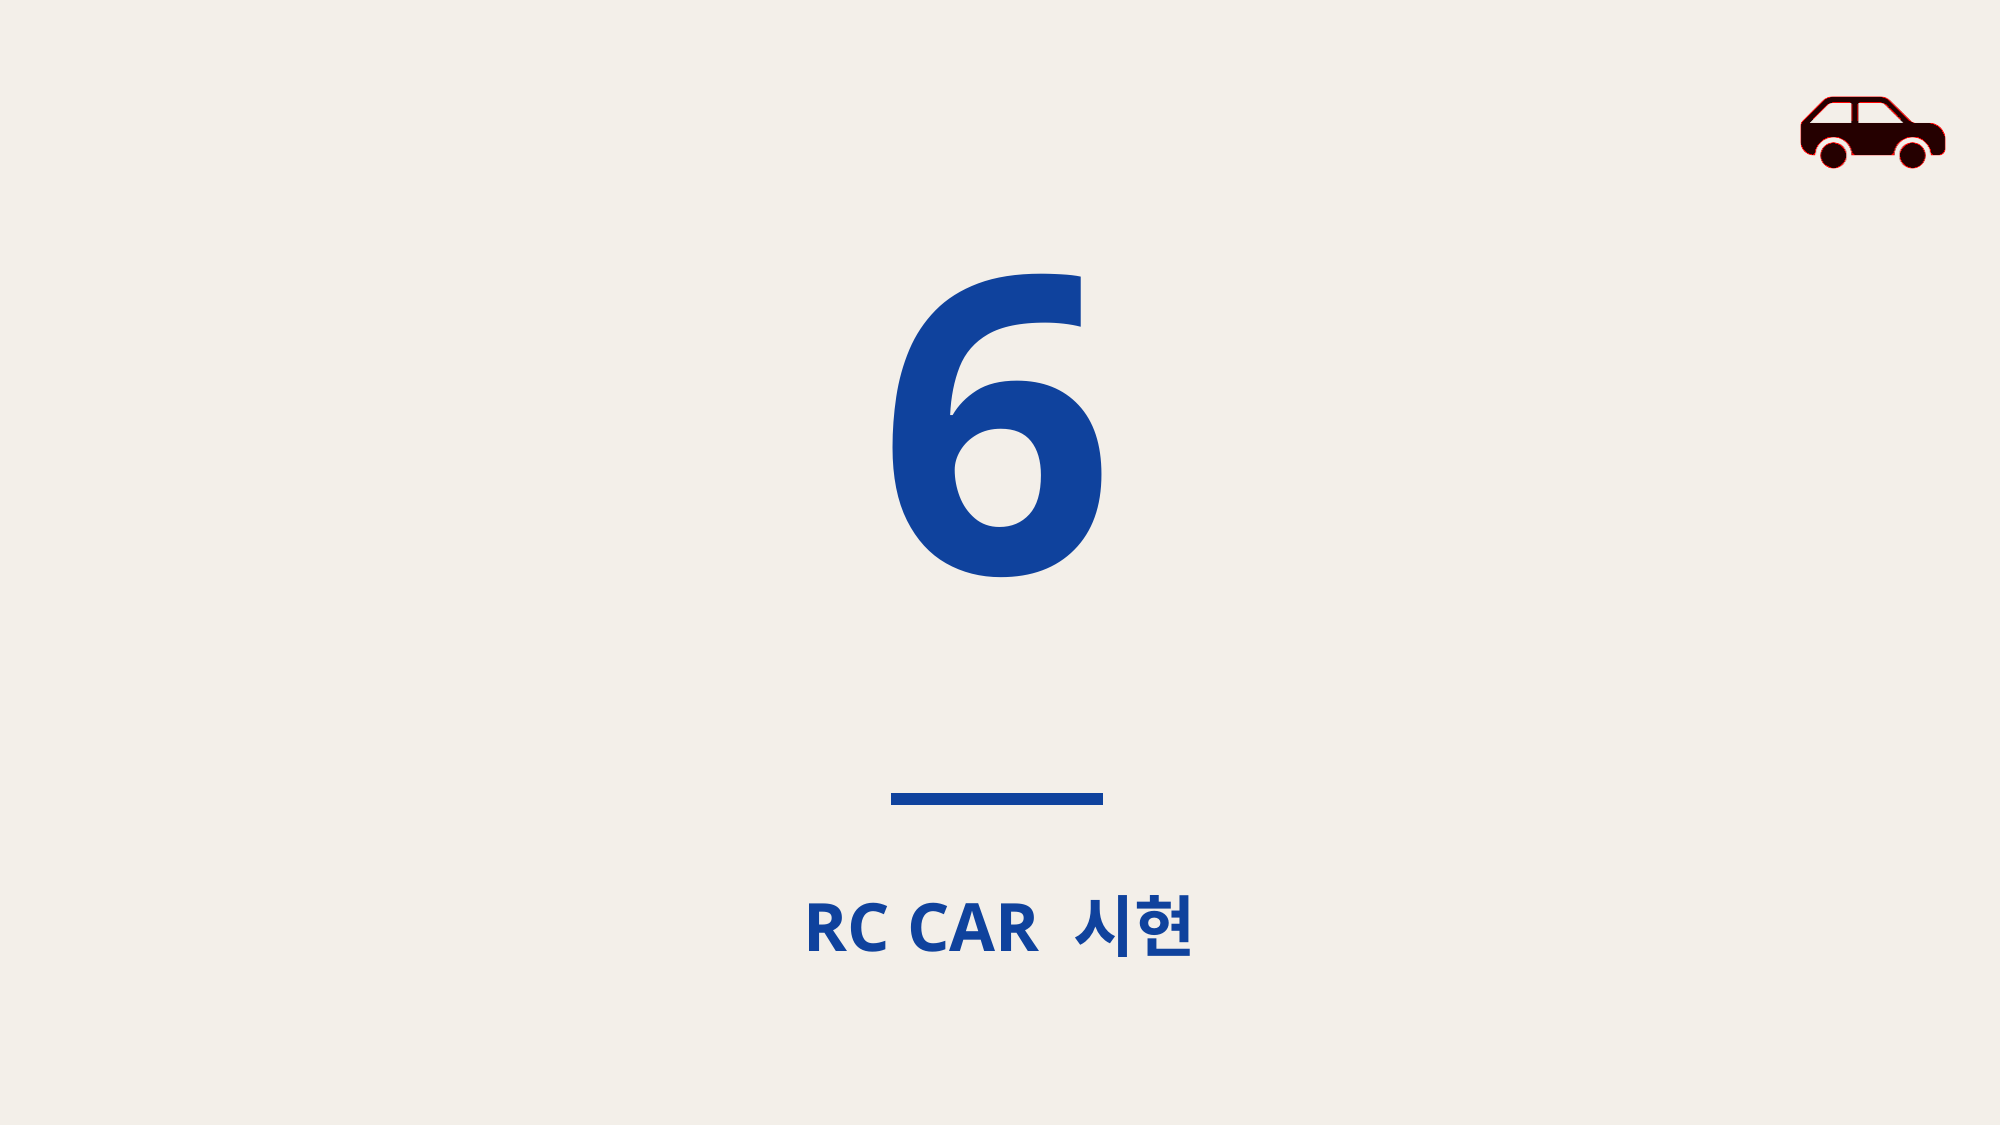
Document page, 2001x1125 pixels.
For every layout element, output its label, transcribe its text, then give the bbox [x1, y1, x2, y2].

text_box RC CAR 시현 [581, 877, 1419, 973]
text_box 6 [863, 151, 1131, 664]
picture [1794, 54, 1952, 211]
